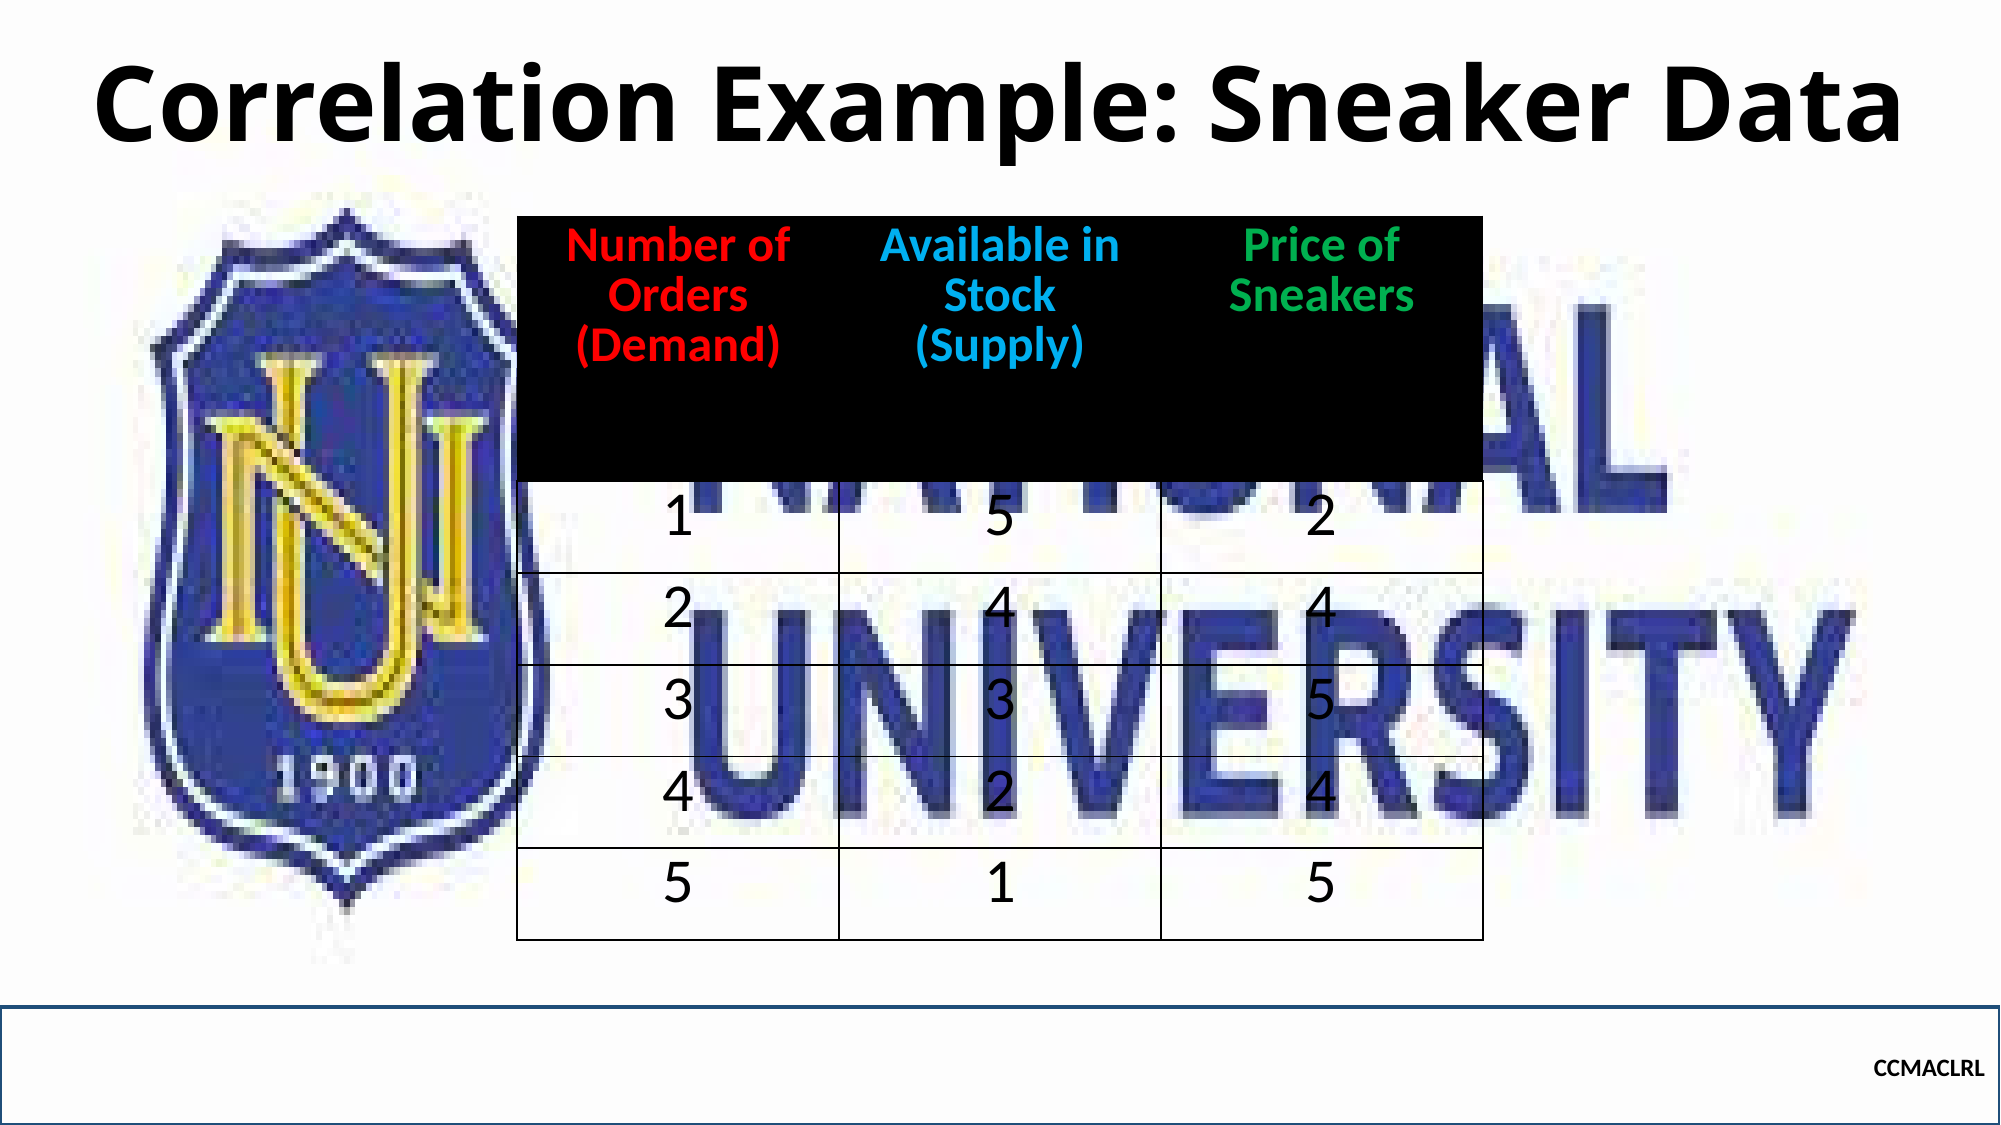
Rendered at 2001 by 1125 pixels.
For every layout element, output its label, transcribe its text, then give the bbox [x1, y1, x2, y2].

table_cell 5 [1162, 666, 1482, 756]
table_cell 2 [840, 757, 1160, 847]
table_cell 5 [1162, 849, 1482, 939]
table_cell 3 [840, 666, 1160, 756]
table_header Available in Stock (Supply) [839, 217, 1161, 480]
table_cell 2 [518, 574, 838, 664]
table_cell 5 [518, 849, 838, 939]
table_cell 2 [1162, 482, 1482, 572]
table_cell 3 [518, 666, 838, 756]
picture [0, 0, 2000, 1007]
footer CCMACLRL [0, 1007, 2000, 1125]
table_cell 1 [840, 849, 1160, 939]
table_cell 4 [840, 574, 1160, 664]
title Correlation Example: Sneaker Data [75, 53, 1925, 172]
table_header Number of Orders (Demand) [518, 217, 839, 480]
table_cell 4 [1162, 574, 1482, 664]
table_header Price of Sneakers [1161, 217, 1482, 480]
table_cell 1 [518, 482, 838, 572]
table_cell 5 [840, 482, 1160, 572]
table_cell 4 [1162, 757, 1482, 847]
table_cell 4 [518, 757, 838, 847]
